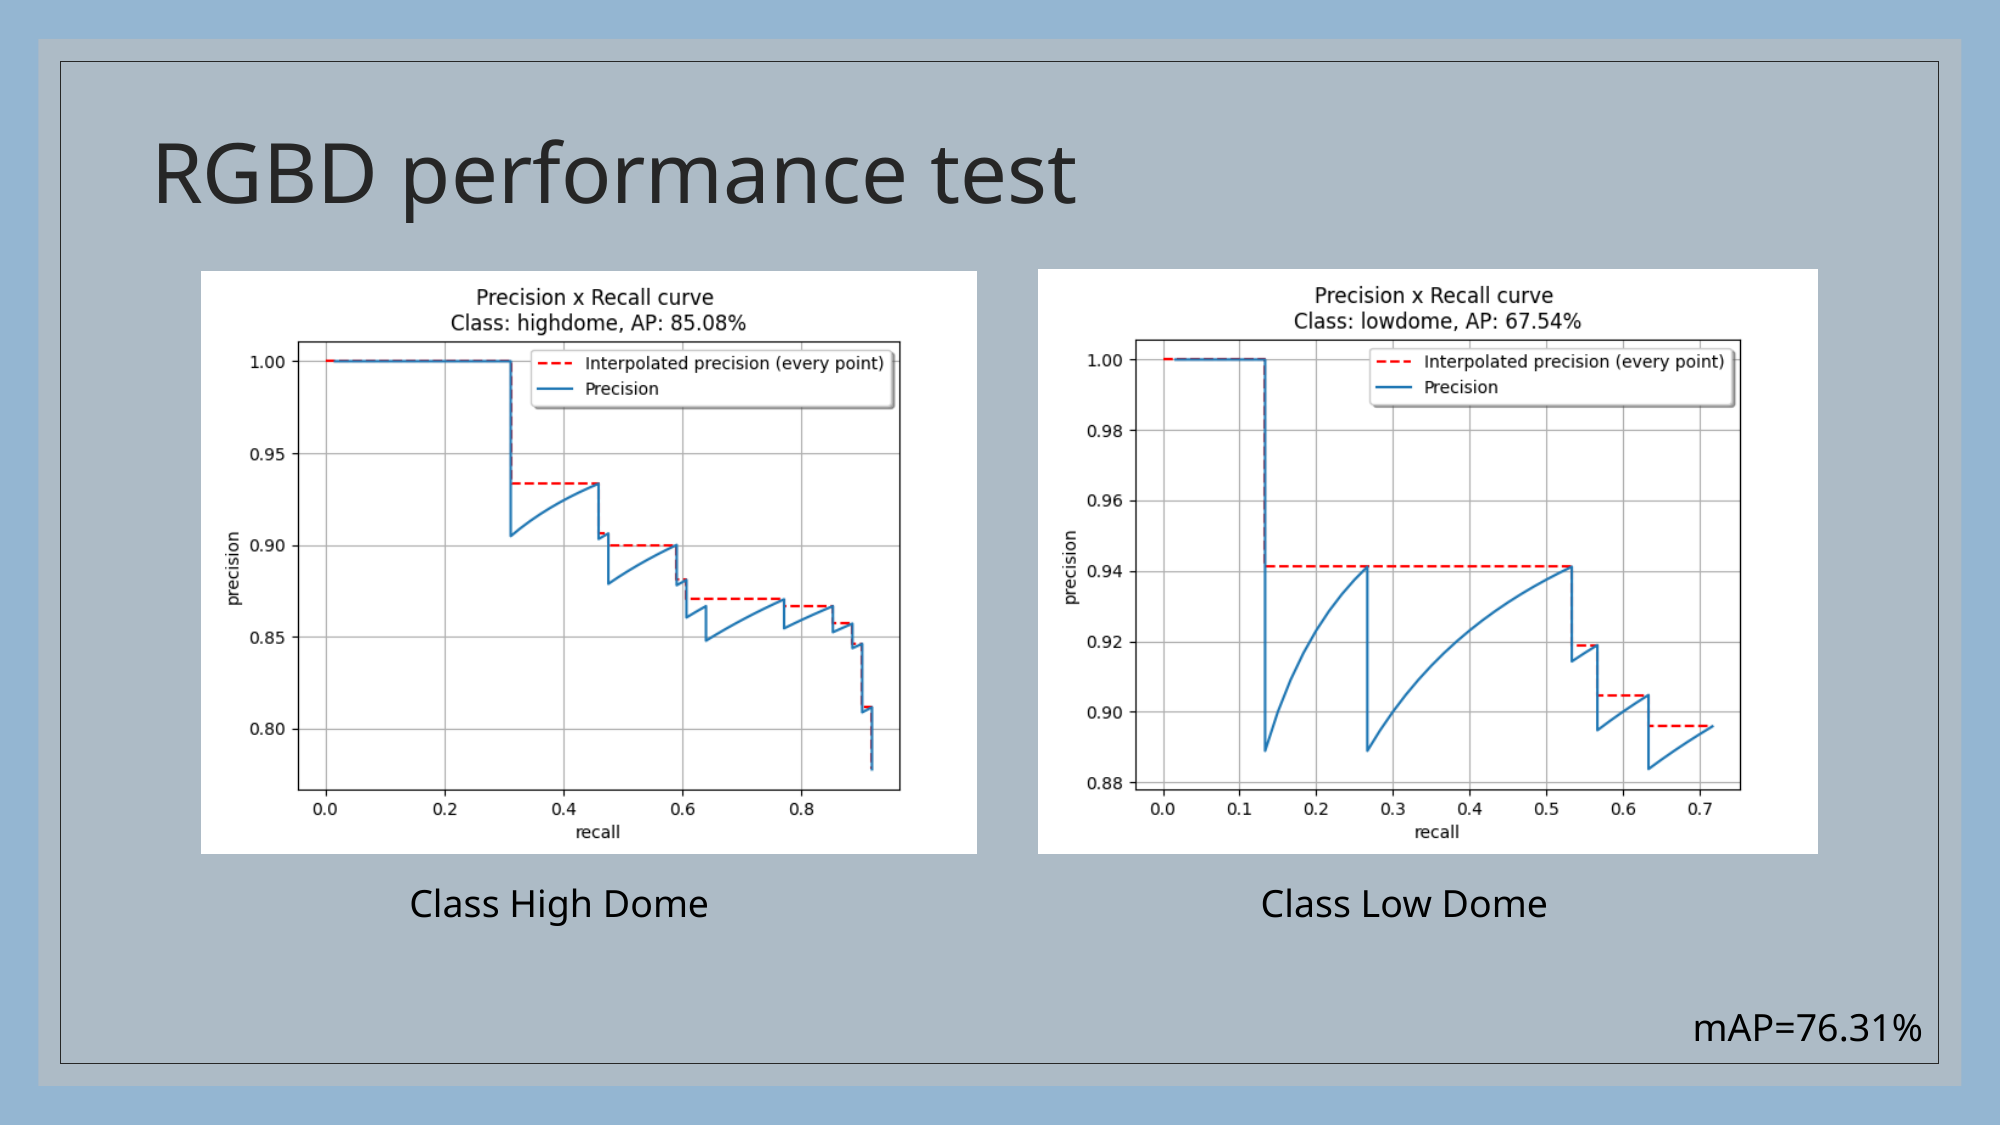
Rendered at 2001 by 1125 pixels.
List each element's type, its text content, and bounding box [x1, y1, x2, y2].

text_box Class Low Dome [1245, 872, 1606, 933]
text_box RGBD performance test [136, 99, 1817, 254]
picture [200, 271, 977, 854]
text_box mAP=76.31% [1677, 996, 1957, 1102]
picture [1038, 269, 1818, 854]
text_box Class High Dome [394, 872, 754, 933]
